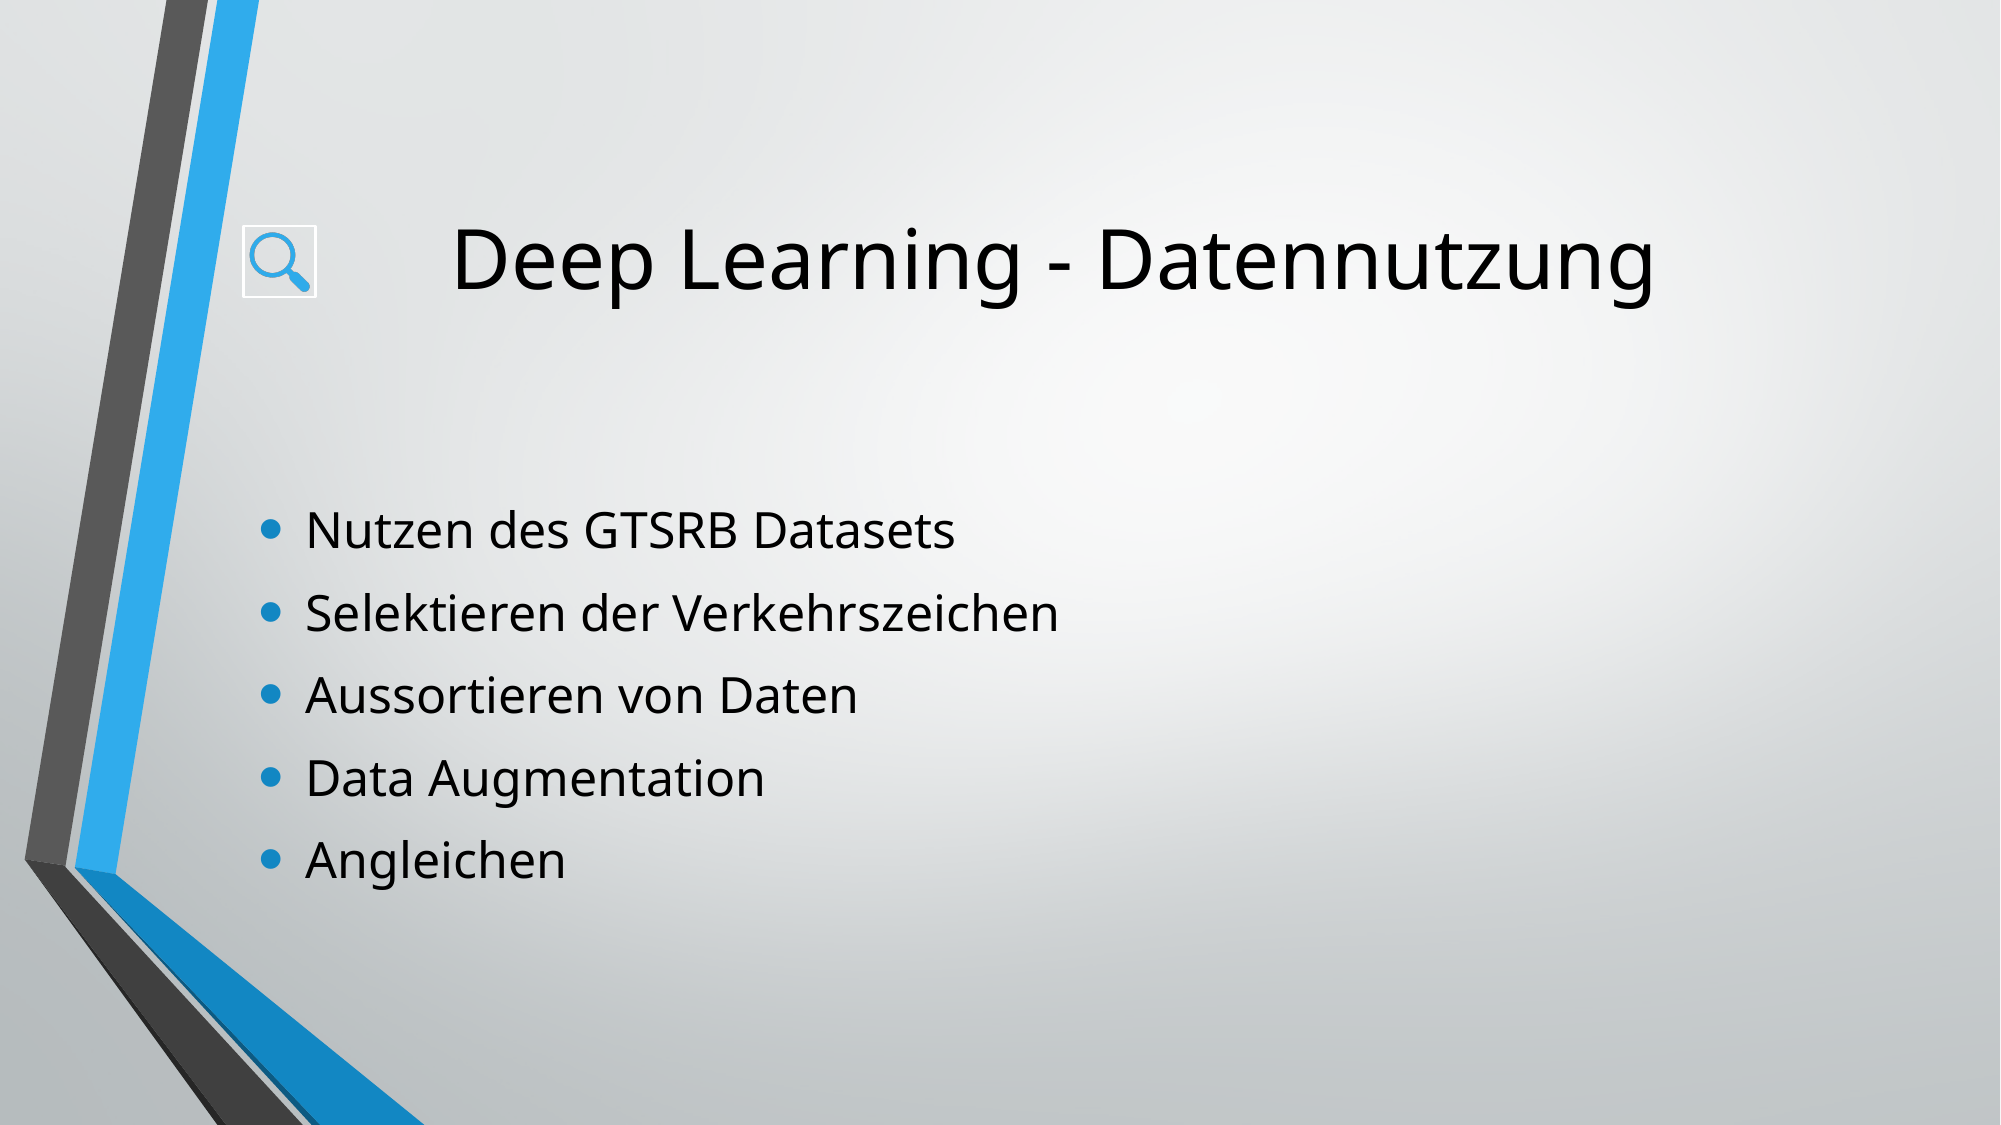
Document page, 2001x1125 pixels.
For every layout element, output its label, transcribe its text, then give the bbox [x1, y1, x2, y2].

text_box [242, 225, 317, 298]
title Deep Learning - Datennutzung [243, 112, 1887, 400]
list Nutzen des GTSRB Datasets Selektieren der Verkehrszeichen Aussortieren von Daten Data Augmentation Angleichen [243, 437, 1887, 950]
